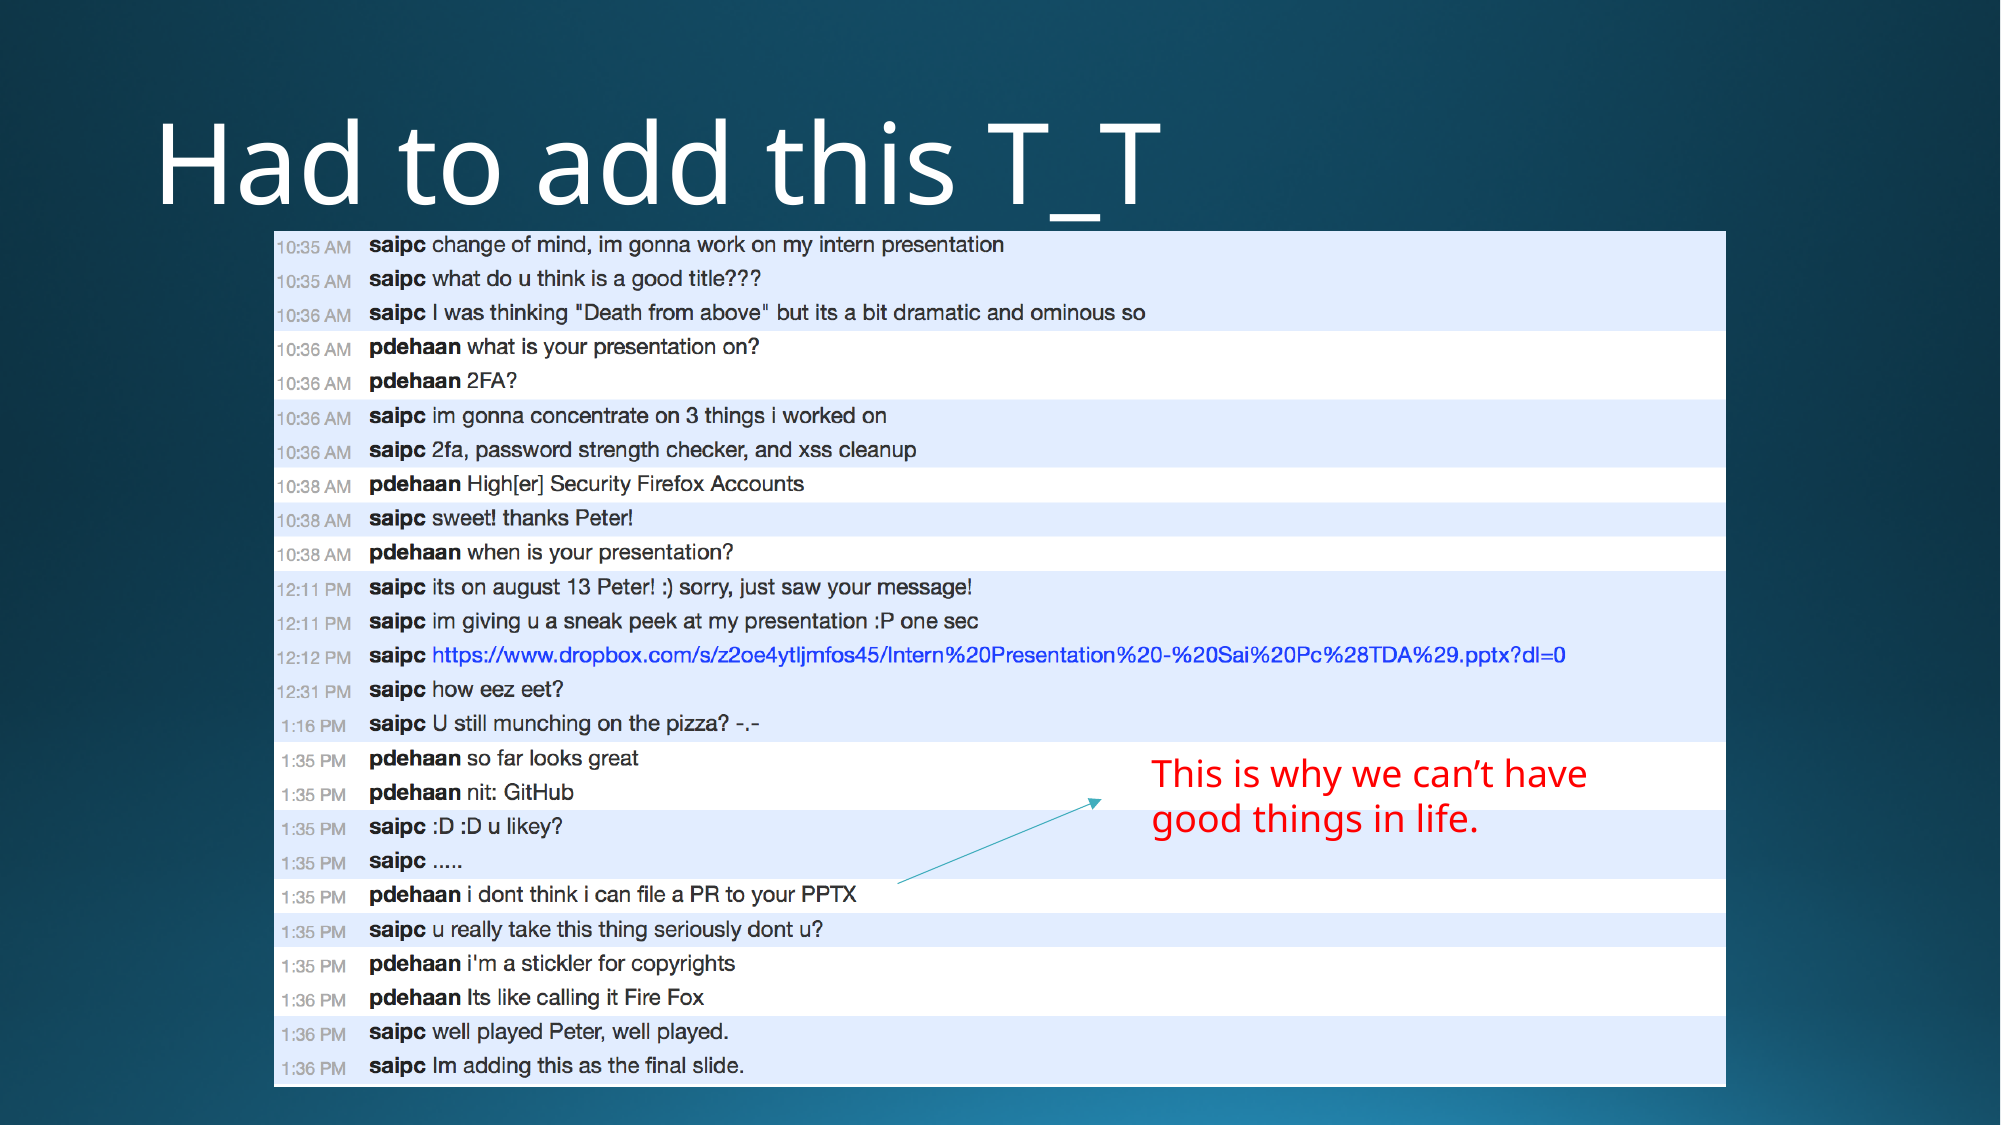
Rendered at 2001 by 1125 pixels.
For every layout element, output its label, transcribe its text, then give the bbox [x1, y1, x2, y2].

picture [0, 0, 2001, 1125]
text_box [897, 799, 1102, 884]
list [274, 231, 1726, 1087]
title Had to add this T_T [137, 59, 1863, 278]
